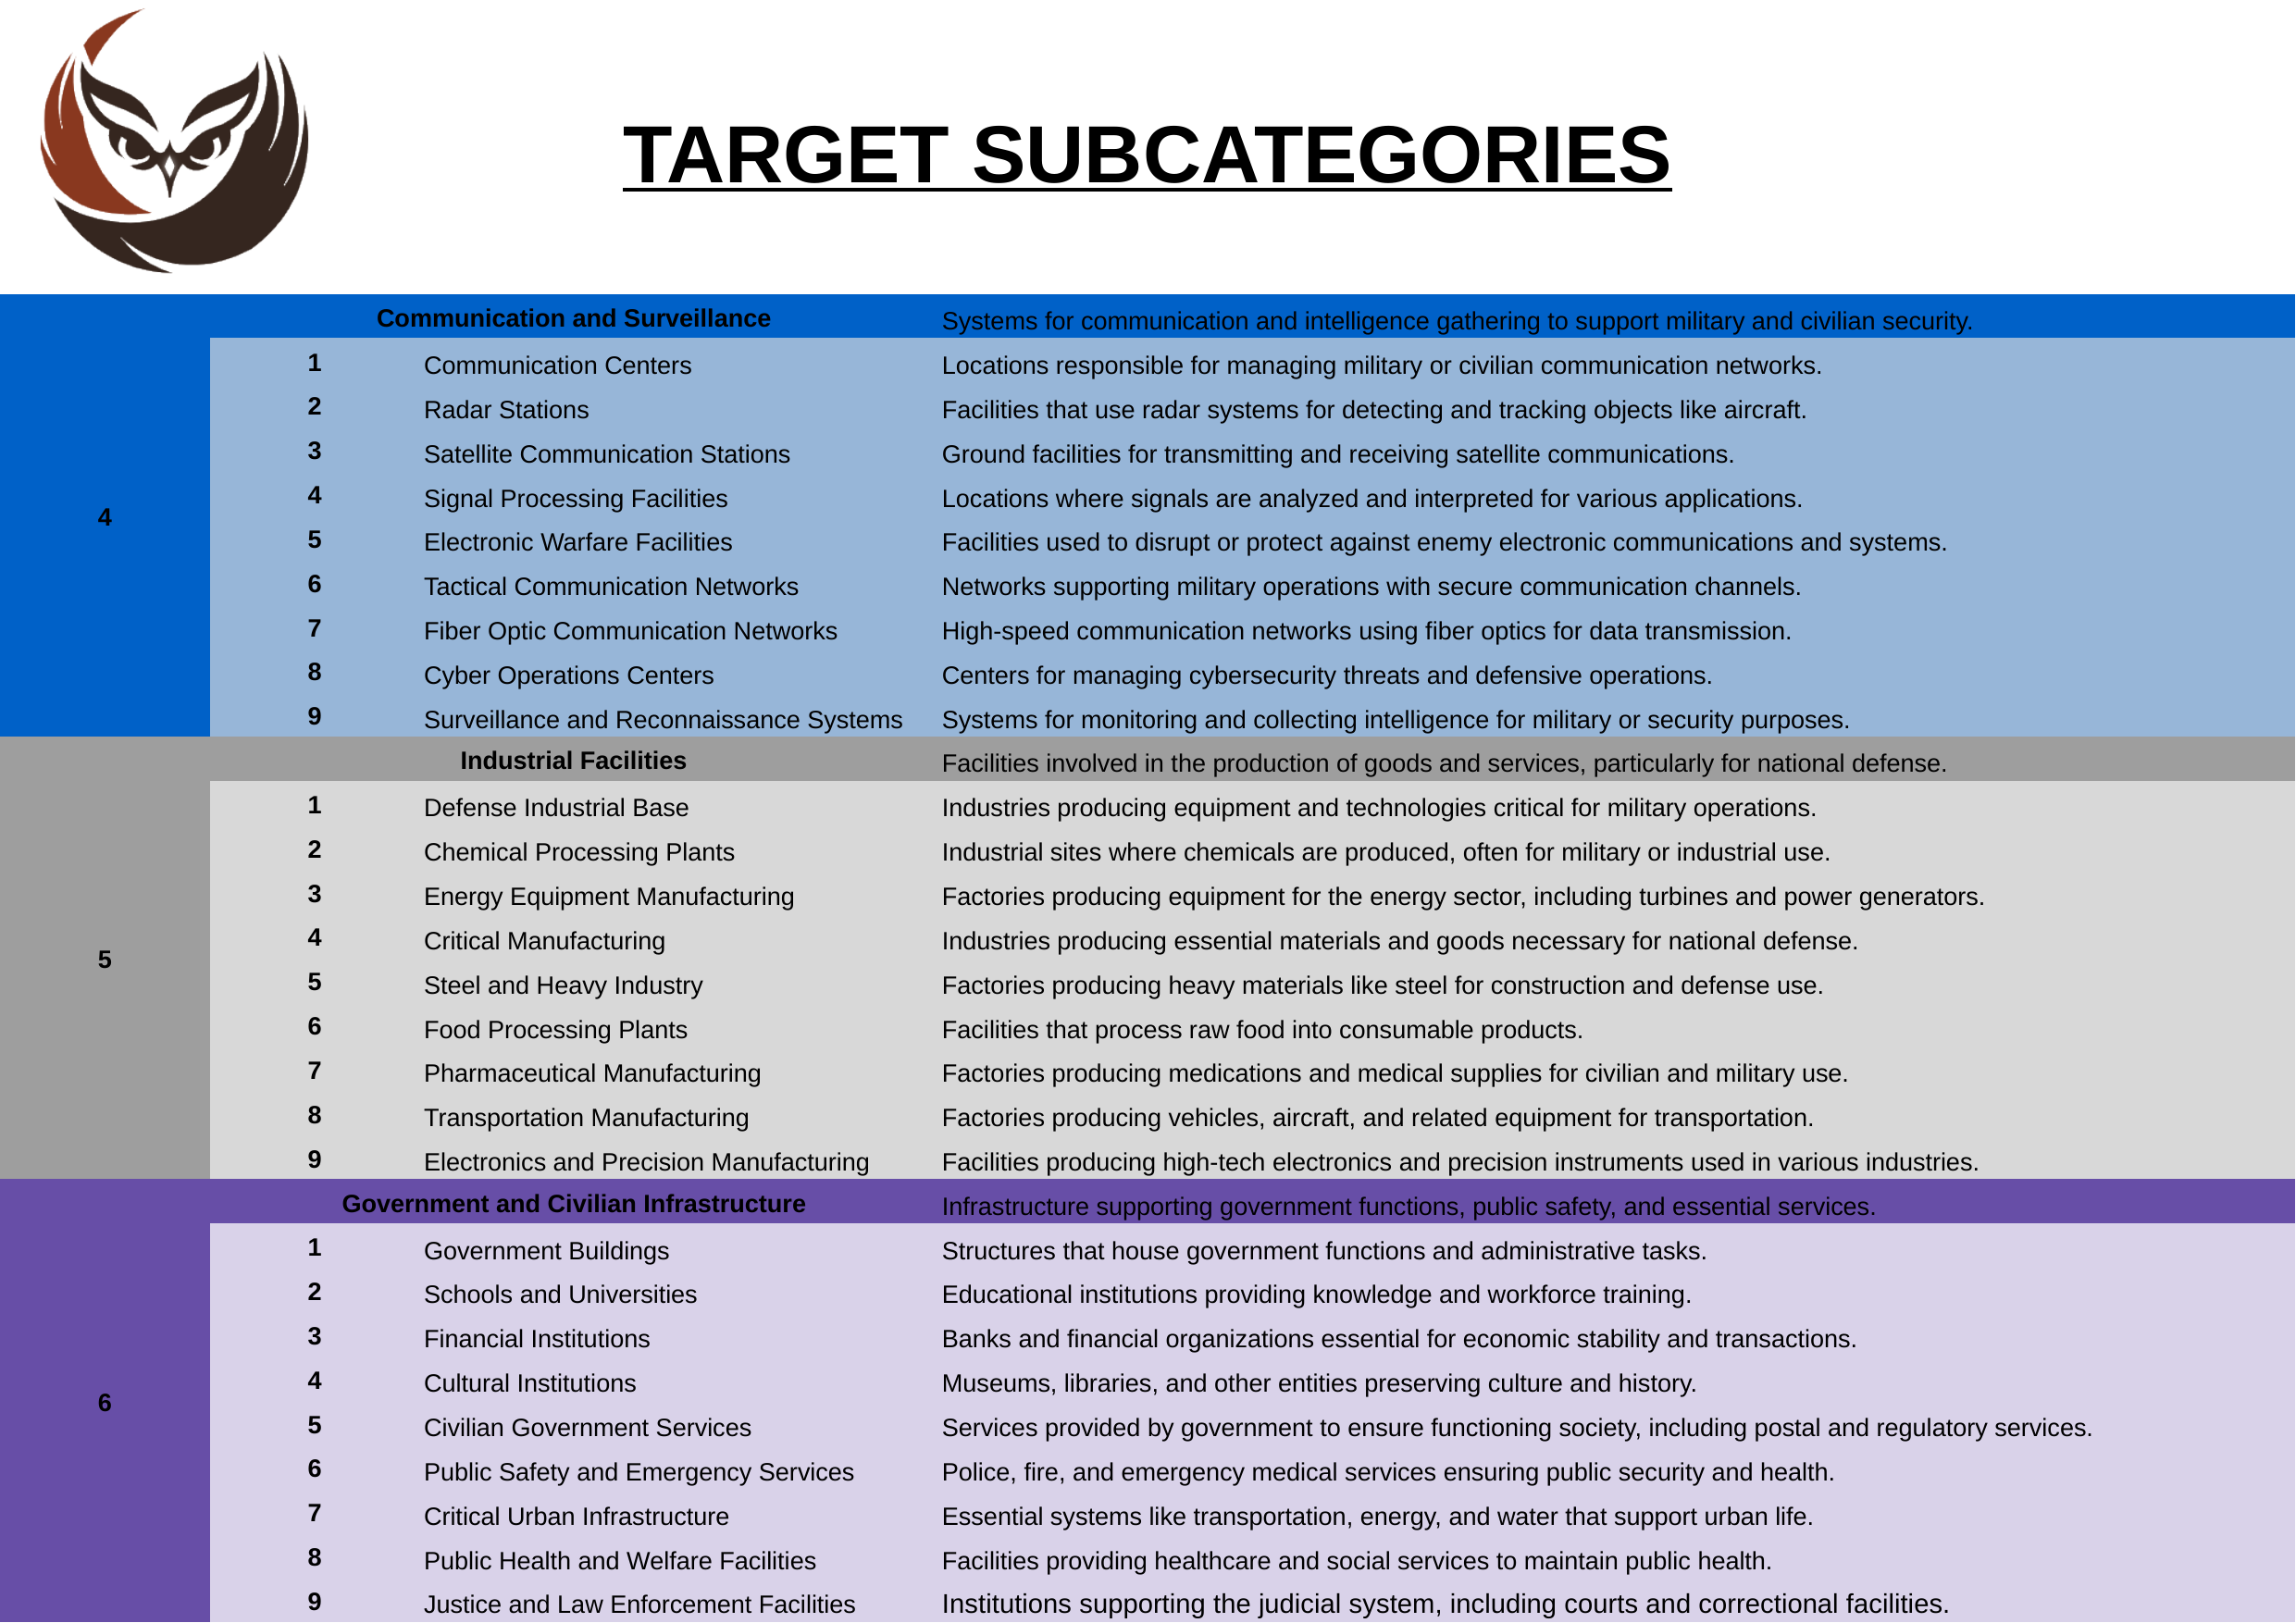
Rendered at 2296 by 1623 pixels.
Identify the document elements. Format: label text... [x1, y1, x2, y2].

table_cell Systems for monitoring and collecting intelligence for military or security purposes. [937, 692, 2295, 737]
table_cell Electronics and Precision Manufacturing [420, 1135, 937, 1179]
table_cell Industrial sites where chemicals are produced, often for military or industrial use. [937, 825, 2295, 870]
table_cell 1 [210, 1223, 420, 1268]
table_cell Fiber Optic Communication Networks [420, 604, 937, 648]
table_cell Structures that house government functions and administrative tasks. [937, 1223, 2295, 1268]
table_cell Facilities used to disrupt or protect against enemy electronic communications and systems. [937, 515, 2295, 560]
table_cell High-speed communication networks using fiber optics for data transmission. [937, 604, 2295, 648]
table_cell Chemical Processing Plants [420, 825, 937, 870]
table_cell 8 [210, 1091, 420, 1135]
table_cell Food Processing Plants [420, 1002, 937, 1047]
table_cell Centers for managing cybersecurity threats and defensive operations. [937, 648, 2295, 692]
table_cell Signal Processing Facilities [420, 471, 937, 515]
table_cell Industries producing essential materials and goods necessary for national defense. [937, 913, 2295, 958]
table_cell 6 [210, 560, 420, 604]
table_cell Transportation Manufacturing [420, 1091, 937, 1135]
table_cell 9 [210, 692, 420, 737]
table_cell Cyber Operations Centers [420, 648, 937, 692]
table_cell Civilian Government Services [420, 1401, 937, 1444]
table_cell 8 [210, 648, 420, 692]
table_cell Services provided by government to ensure functioning society, including postal and regulatory services. [937, 1401, 2295, 1444]
picture [0, 0, 339, 298]
table_cell Financial Institutions [420, 1312, 937, 1357]
table_header Communication and Surveillance [210, 294, 937, 338]
table_cell 7 [210, 1047, 420, 1091]
text_box TARGET SUBCATEGORIES [342, 7, 2296, 294]
table_cell Industries producing equipment and technologies critical for military operations. [937, 781, 2295, 825]
table_cell Communication Centers [420, 338, 937, 382]
table_cell 8 [210, 1533, 420, 1578]
table_cell Radar Stations [420, 382, 937, 427]
table_cell 4 [210, 913, 420, 958]
table_cell Energy Equipment Manufacturing [420, 870, 937, 913]
table_cell 6 [210, 1002, 420, 1047]
table_cell 6 [210, 1444, 420, 1489]
table_cell 5 [210, 1401, 420, 1444]
table_cell 3 [210, 870, 420, 913]
table_header Systems for communication and intelligence gathering to support military and civilian security. [937, 294, 2295, 338]
table_cell Justice and Law Enforcement Facilities [420, 1578, 937, 1622]
table_cell Critical Manufacturing [420, 913, 937, 958]
table_cell 2 [210, 825, 420, 870]
table_cell Industrial Facilities [210, 737, 937, 781]
table_cell Public Health and Welfare Facilities [420, 1533, 937, 1578]
table_cell Public Safety and Emergency Services [420, 1444, 937, 1489]
table_cell 1 [210, 781, 420, 825]
table_cell 6 [0, 1179, 210, 1622]
table_cell Factories producing equipment for the energy sector, including turbines and power generators. [937, 870, 2295, 913]
table_cell Facilities that use radar systems for detecting and tracking objects like aircraft. [937, 382, 2295, 427]
table_cell Factories producing heavy materials like steel for construction and defense use. [937, 958, 2295, 1002]
table_cell 5 [210, 515, 420, 560]
table_cell Cultural Institutions [420, 1357, 937, 1401]
table_cell Factories producing medications and medical supplies for civilian and military use. [937, 1047, 2295, 1091]
table_cell Government Buildings [420, 1223, 937, 1268]
table_cell Facilities that process raw food into consumable products. [937, 1002, 2295, 1047]
table_cell Locations responsible for managing military or civilian communication networks. [937, 338, 2295, 382]
table_cell 7 [210, 604, 420, 648]
table_cell Essential systems like transportation, energy, and water that support urban life. [937, 1489, 2295, 1533]
table_cell Satellite Communication Stations [420, 427, 937, 471]
table_cell 7 [210, 1489, 420, 1533]
table_cell 2 [210, 382, 420, 427]
table_cell Electronic Warfare Facilities [420, 515, 937, 560]
table_cell 4 [210, 1357, 420, 1401]
table_cell Museums, libraries, and other entities preserving culture and history. [937, 1357, 2295, 1401]
table_cell Ground facilities for transmitting and receiving satellite communications. [937, 427, 2295, 471]
table_cell Government and Civilian Infrastructure [210, 1179, 937, 1223]
table_cell Critical Urban Infrastructure [420, 1489, 937, 1533]
table_cell Locations where signals are analyzed and interpreted for various applications. [937, 471, 2295, 515]
table_cell 9 [210, 1578, 420, 1622]
table_cell 5 [210, 958, 420, 1002]
table_cell Police, fire, and emergency medical services ensuring public security and health. [937, 1444, 2295, 1489]
table_cell Factories producing vehicles, aircraft, and related equipment for transportation. [937, 1091, 2295, 1135]
table_cell Defense Industrial Base [420, 781, 937, 825]
table_cell Steel and Heavy Industry [420, 958, 937, 1002]
table_cell 5 [0, 737, 210, 1179]
table_header 4 [0, 304, 210, 737]
table_cell Facilities involved in the production of goods and services, particularly for national defense. [937, 737, 2295, 781]
table_cell Networks supporting military operations with secure communication channels. [937, 560, 2295, 604]
table_cell Facilities producing high-tech electronics and precision instruments used in various industries. [937, 1135, 2295, 1179]
table_cell Tactical Communication Networks [420, 560, 937, 604]
table_cell Schools and Universities [420, 1268, 937, 1312]
table_cell Pharmaceutical Manufacturing [420, 1047, 937, 1091]
table_cell 2 [210, 1268, 420, 1312]
table_cell 9 [210, 1135, 420, 1179]
table_cell Banks and financial organizations essential for economic stability and transactions. [937, 1312, 2295, 1357]
table_cell 3 [210, 427, 420, 471]
table_cell Institutions supporting the judicial system, including courts and correctional facilities. [937, 1578, 2295, 1622]
table_cell 1 [210, 338, 420, 382]
table_cell Surveillance and Reconnaissance Systems [420, 692, 937, 737]
table_cell Infrastructure supporting government functions, public safety, and essential services. [937, 1179, 2295, 1223]
table_cell 3 [210, 1312, 420, 1357]
table_cell Educational institutions providing knowledge and workforce training. [937, 1268, 2295, 1312]
table_cell 4 [210, 471, 420, 515]
table_cell Facilities providing healthcare and social services to maintain public health. [937, 1533, 2295, 1578]
